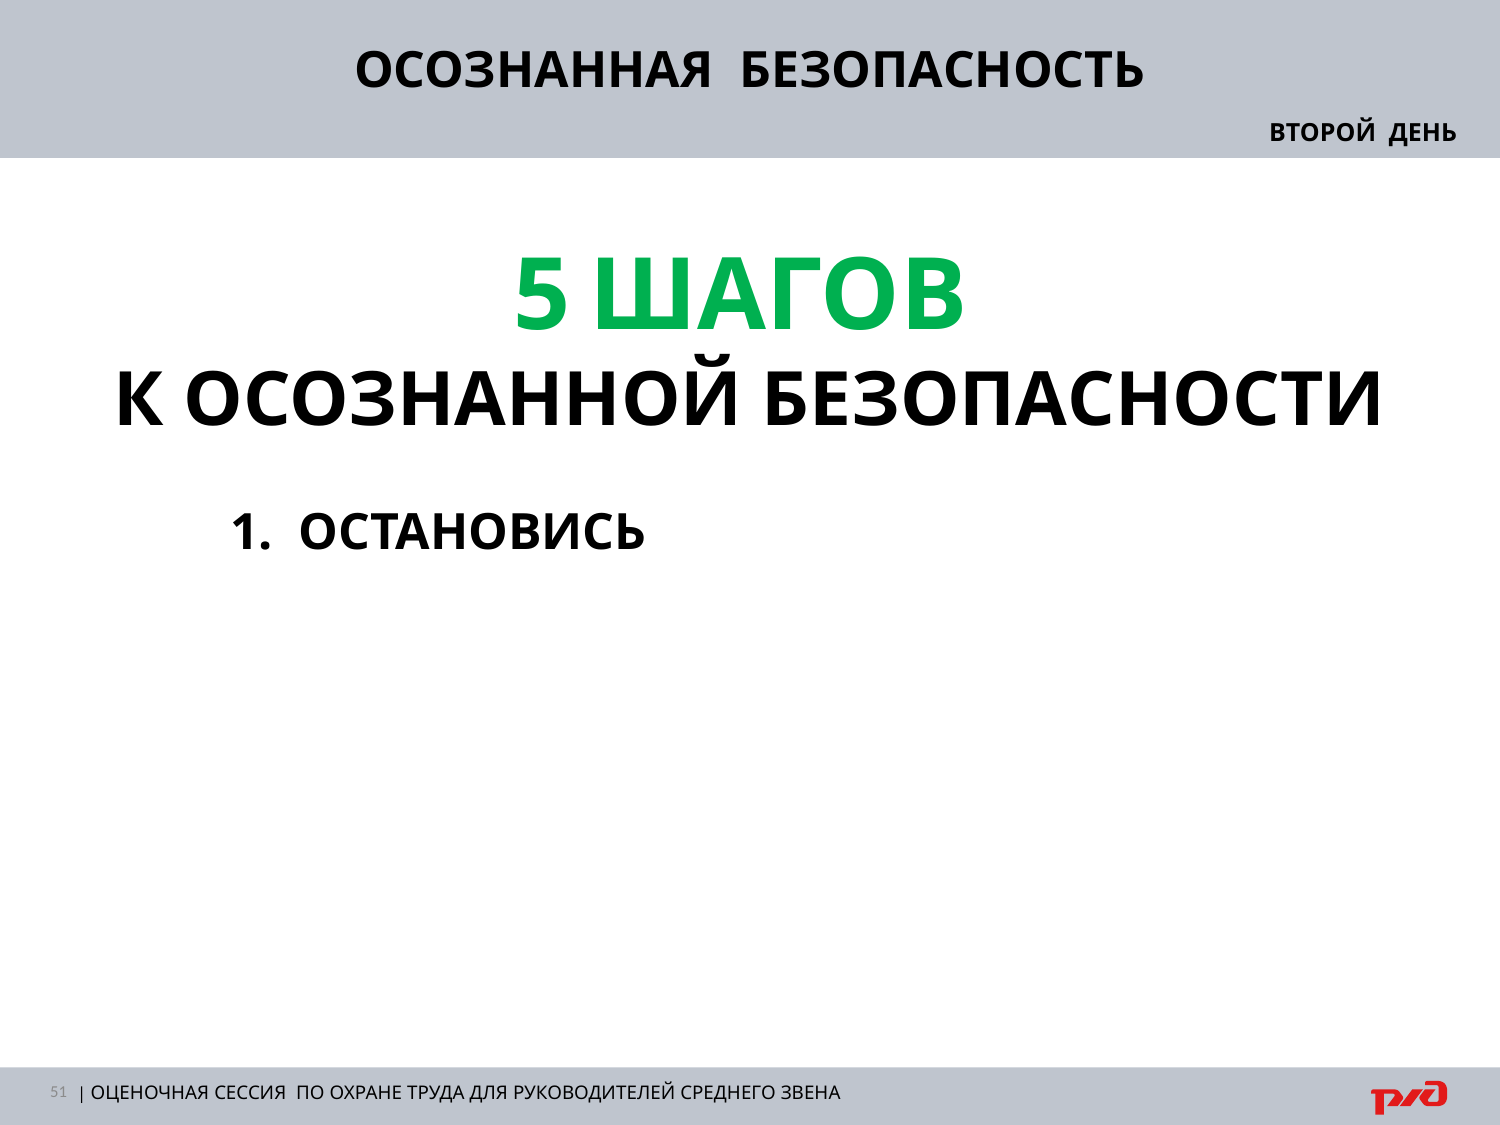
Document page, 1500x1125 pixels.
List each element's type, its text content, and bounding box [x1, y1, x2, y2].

slide_number 51 [34, 1069, 82, 1114]
text_box 5 ШАГОВ К ОСОЗНАННОЙ БЕЗОПАСНОСТИ [0, 222, 1500, 420]
text_box ОСОЗНАННАЯ БЕЗОПАСНОСТЬ [0, 29, 1500, 105]
title ВТОРОЙ ДЕНЬ [63, 105, 1465, 185]
text_box 1. ОСТАНОВИСЬ [222, 492, 1407, 1102]
